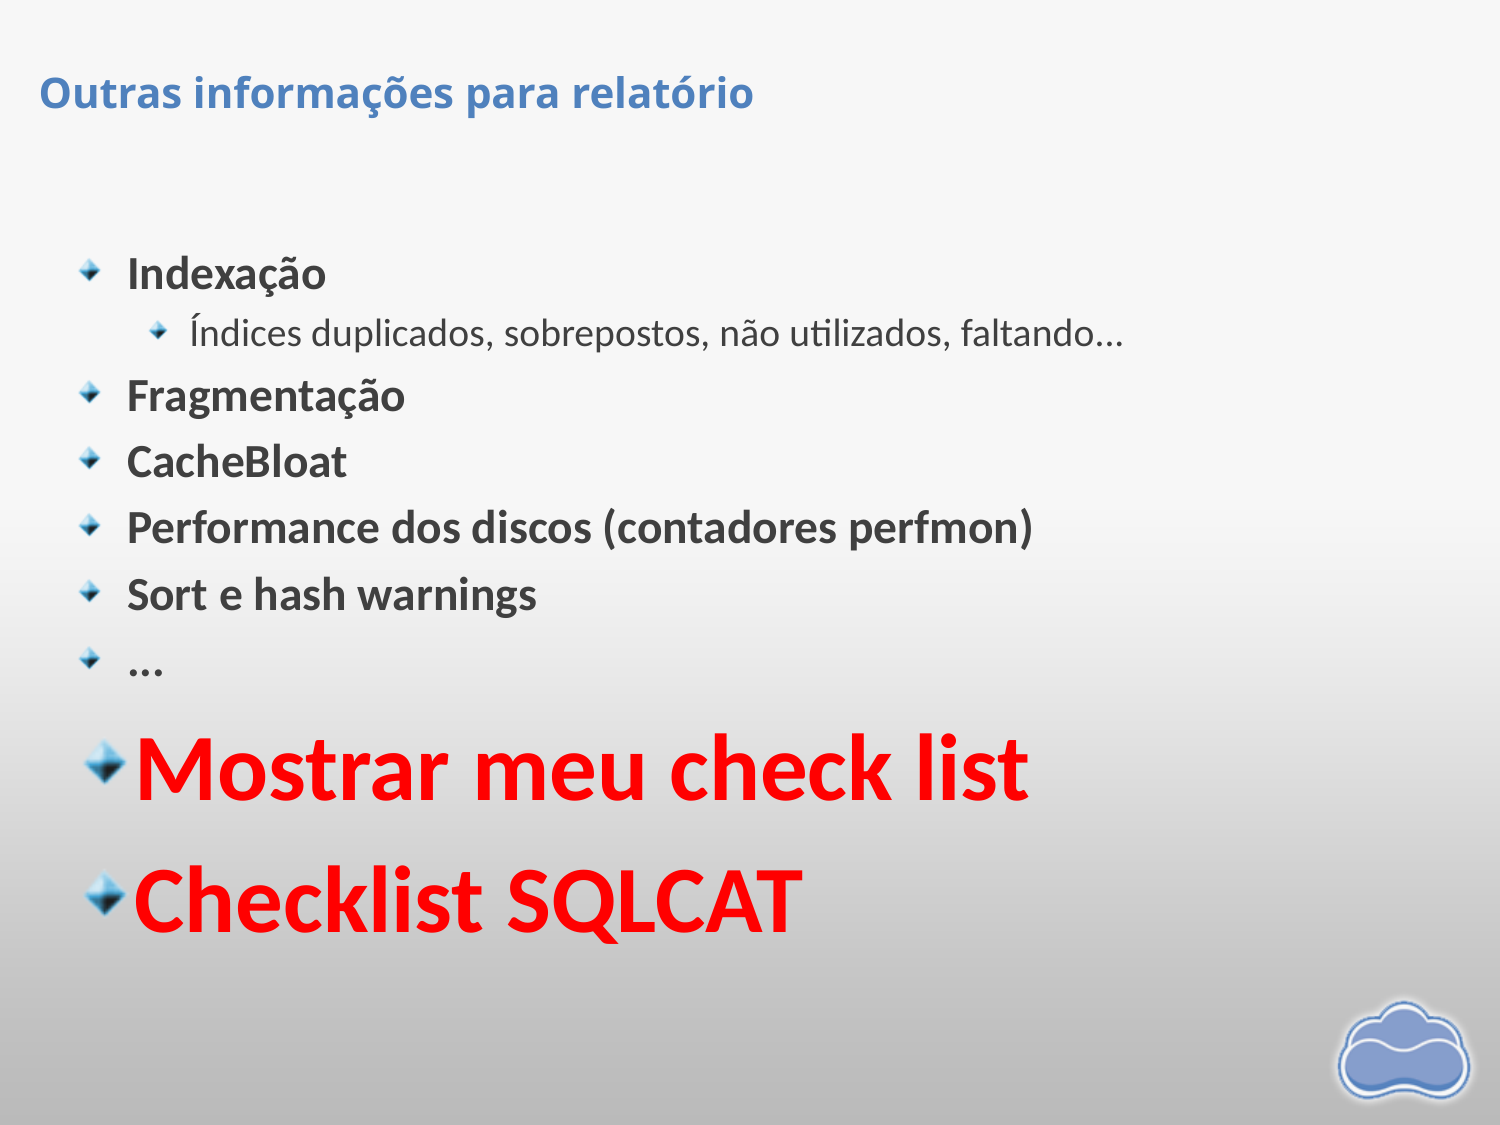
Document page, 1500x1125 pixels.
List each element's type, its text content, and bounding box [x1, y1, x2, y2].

title Outras informações para relatório [23, 58, 1500, 176]
list Indexação Índices duplicados, sobrepostos, não utilizados, faltando... Fragmentação CacheBloat Performance dos discos (contadores perfmon) Sort e hash warnings ... Mostrar meu check list Checklist SQLCAT [58, 234, 1430, 961]
picture [0, 0, 1500, 1125]
